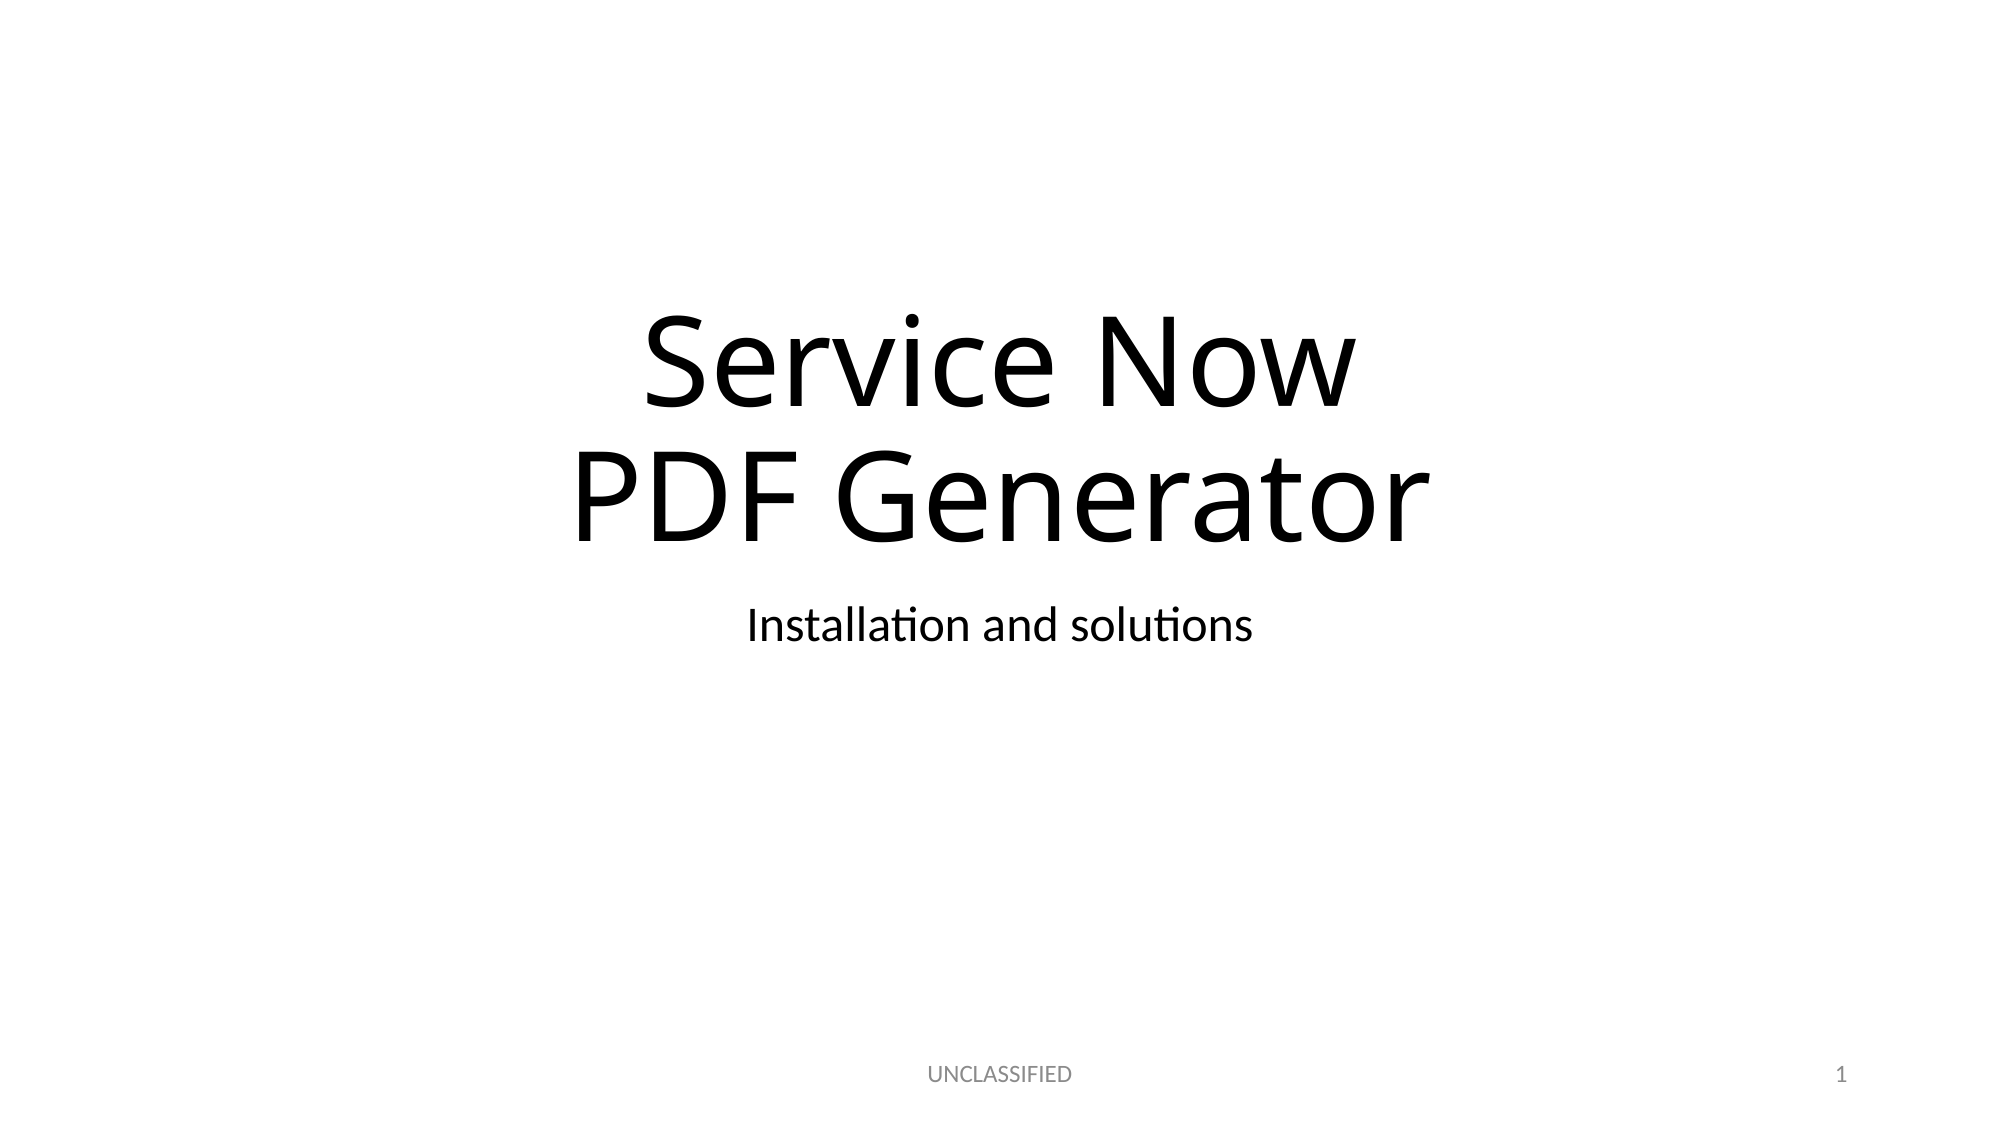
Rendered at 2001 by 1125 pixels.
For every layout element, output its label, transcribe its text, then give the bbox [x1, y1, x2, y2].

title Service Now PDF Generator [249, 184, 1750, 576]
footer UNCLASSIFIED [662, 1042, 1338, 1103]
subtitle Installation and solutions [249, 590, 1750, 863]
slide_number 1 [1412, 1042, 1863, 1103]
